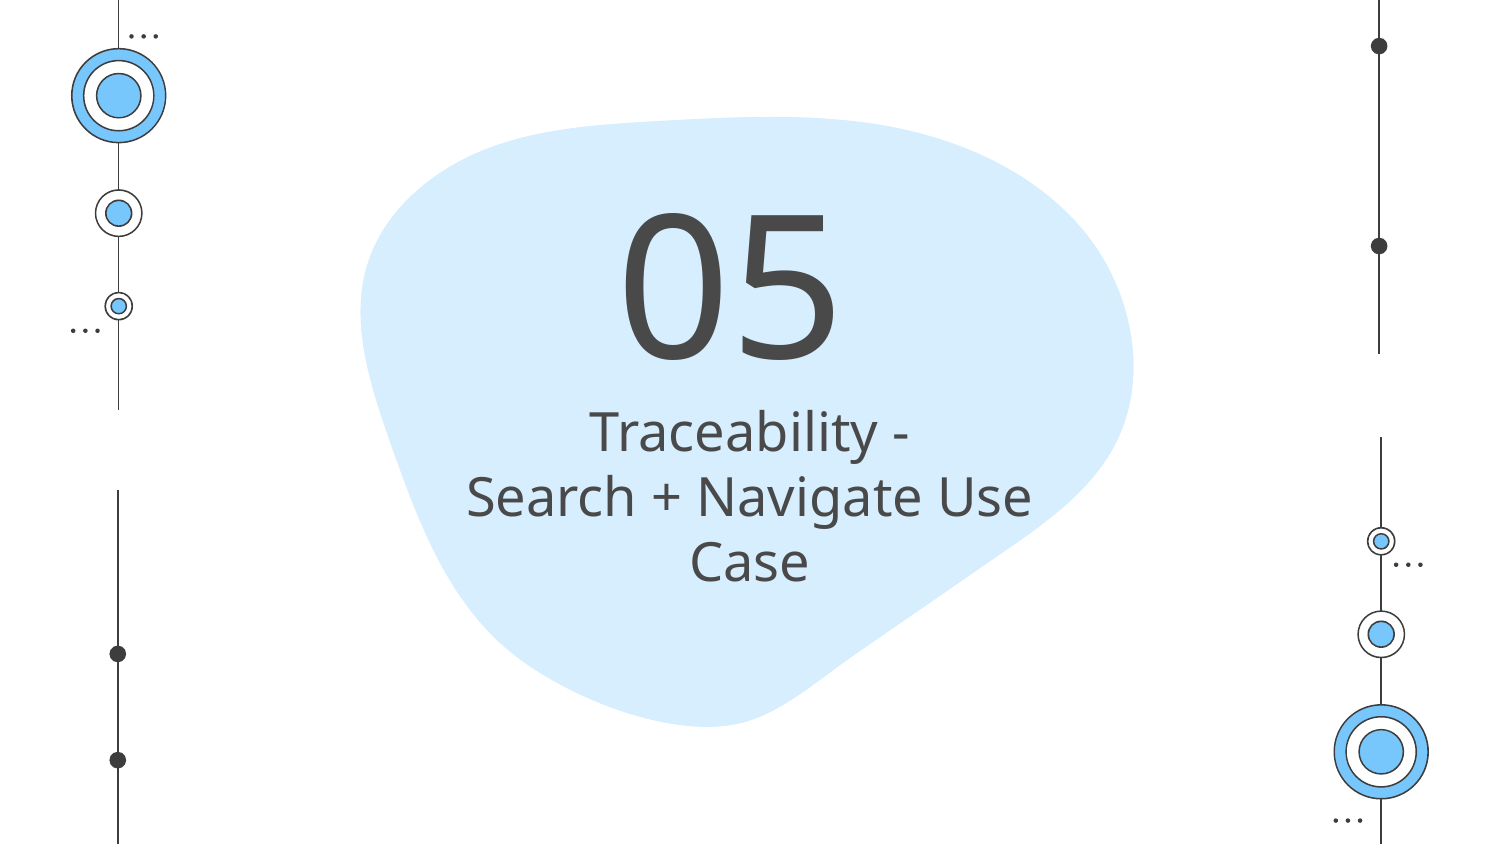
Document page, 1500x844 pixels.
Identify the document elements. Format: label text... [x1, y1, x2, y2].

title 05 [487, 190, 975, 366]
title Traceability - Search + Navigate Use Case [424, 428, 1076, 561]
